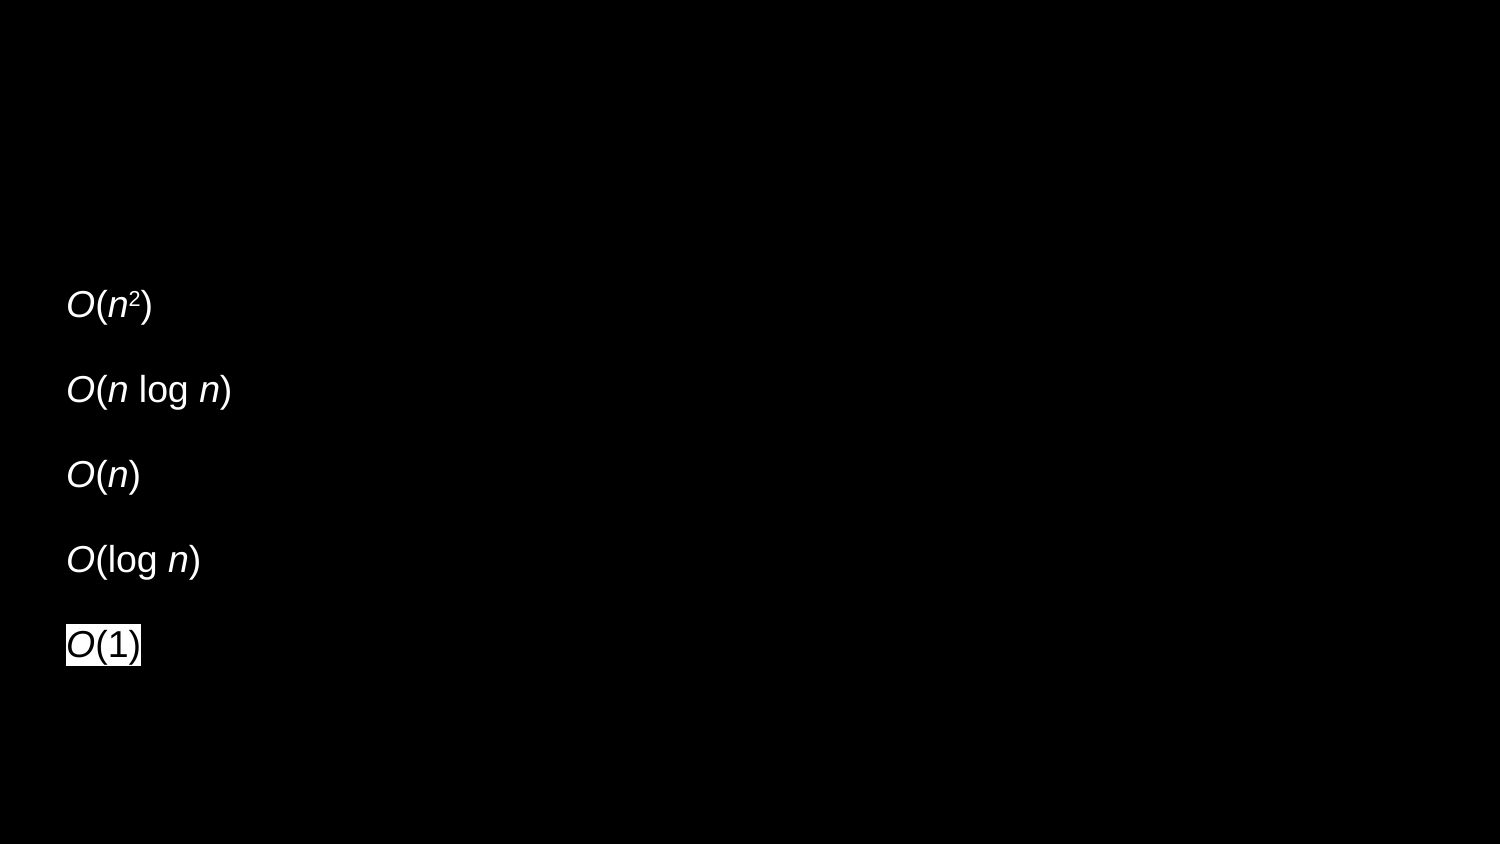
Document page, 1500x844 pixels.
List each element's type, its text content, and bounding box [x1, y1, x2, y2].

list O(n2) O(n log n) O(n) O(log n) O(1) [51, 189, 1449, 750]
